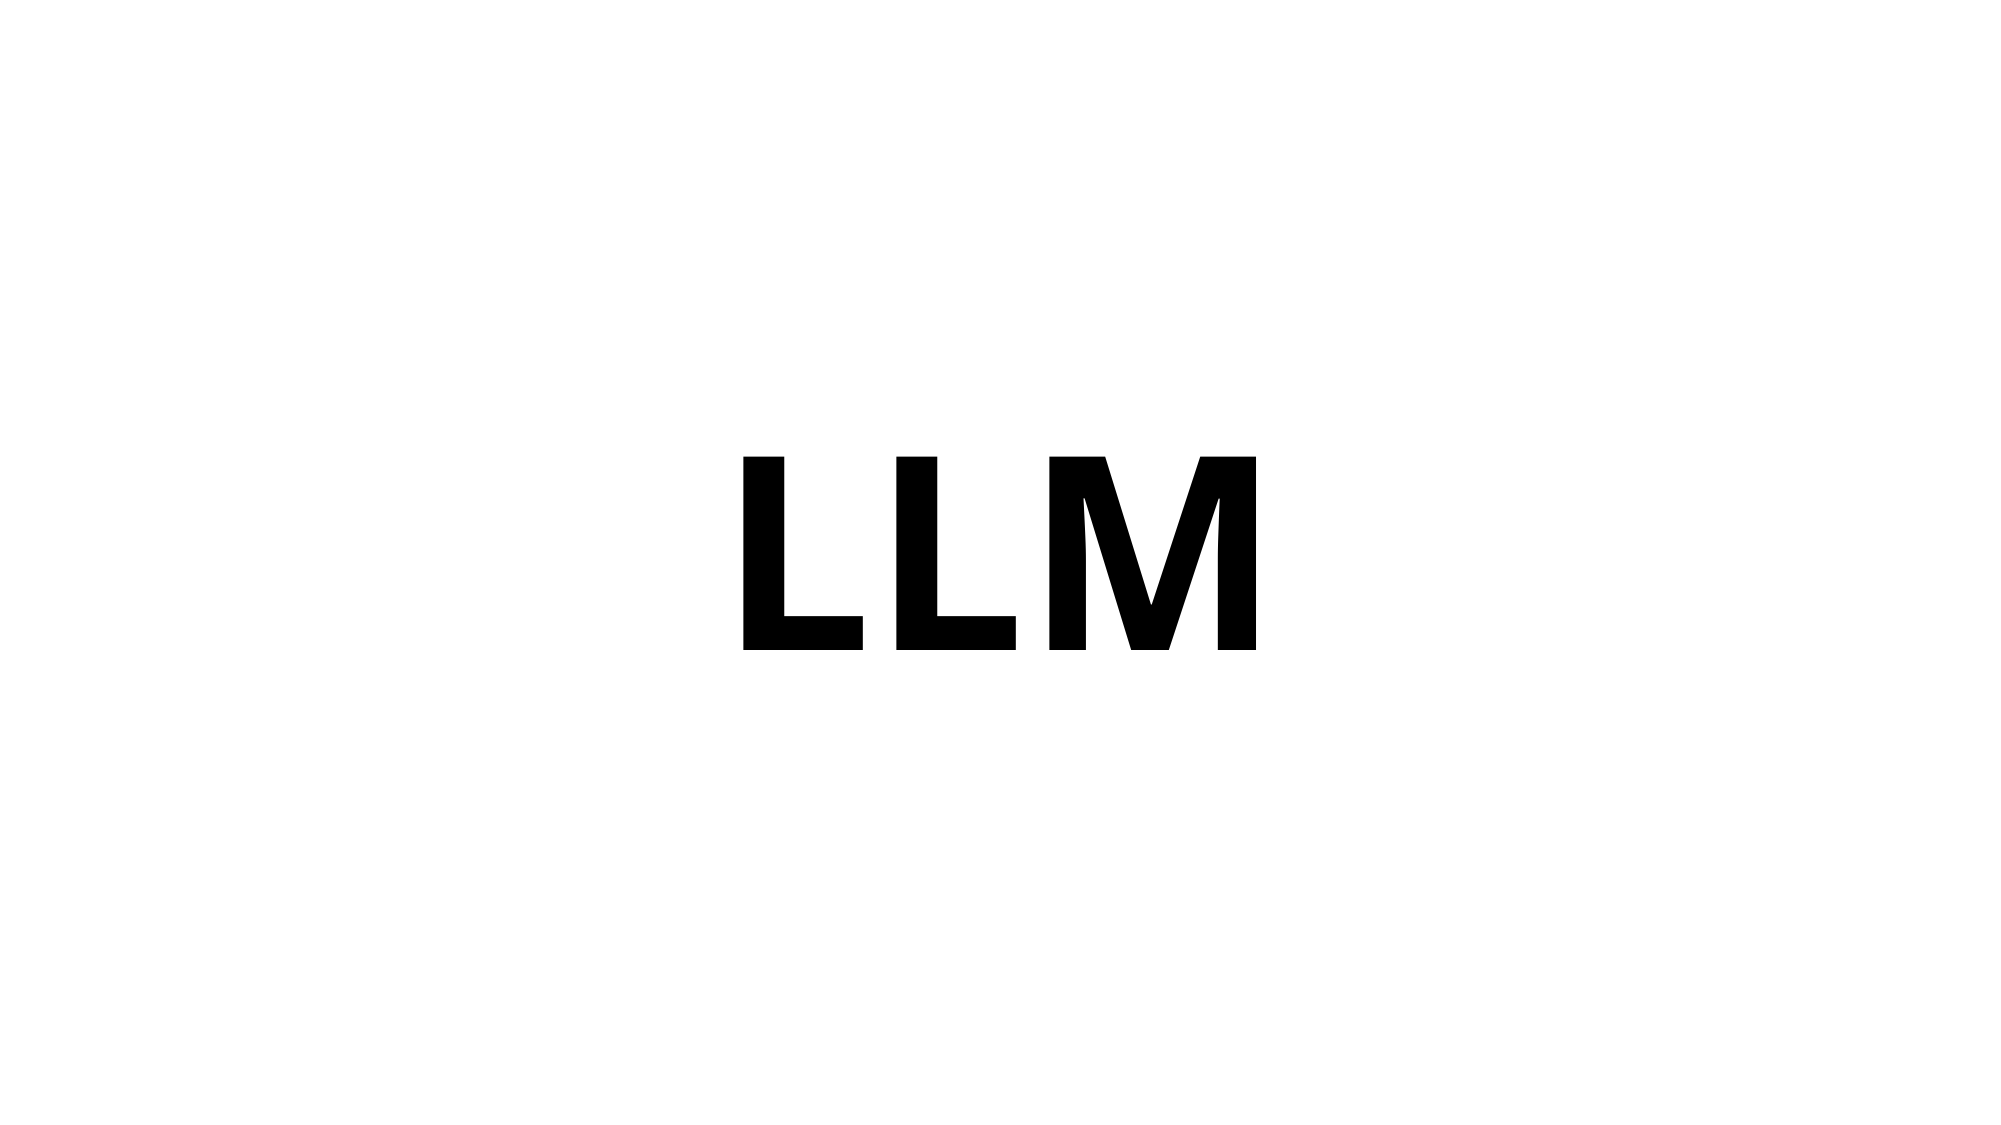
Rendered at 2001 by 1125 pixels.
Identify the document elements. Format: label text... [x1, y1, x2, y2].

title LLM [0, 0, 2000, 1125]
